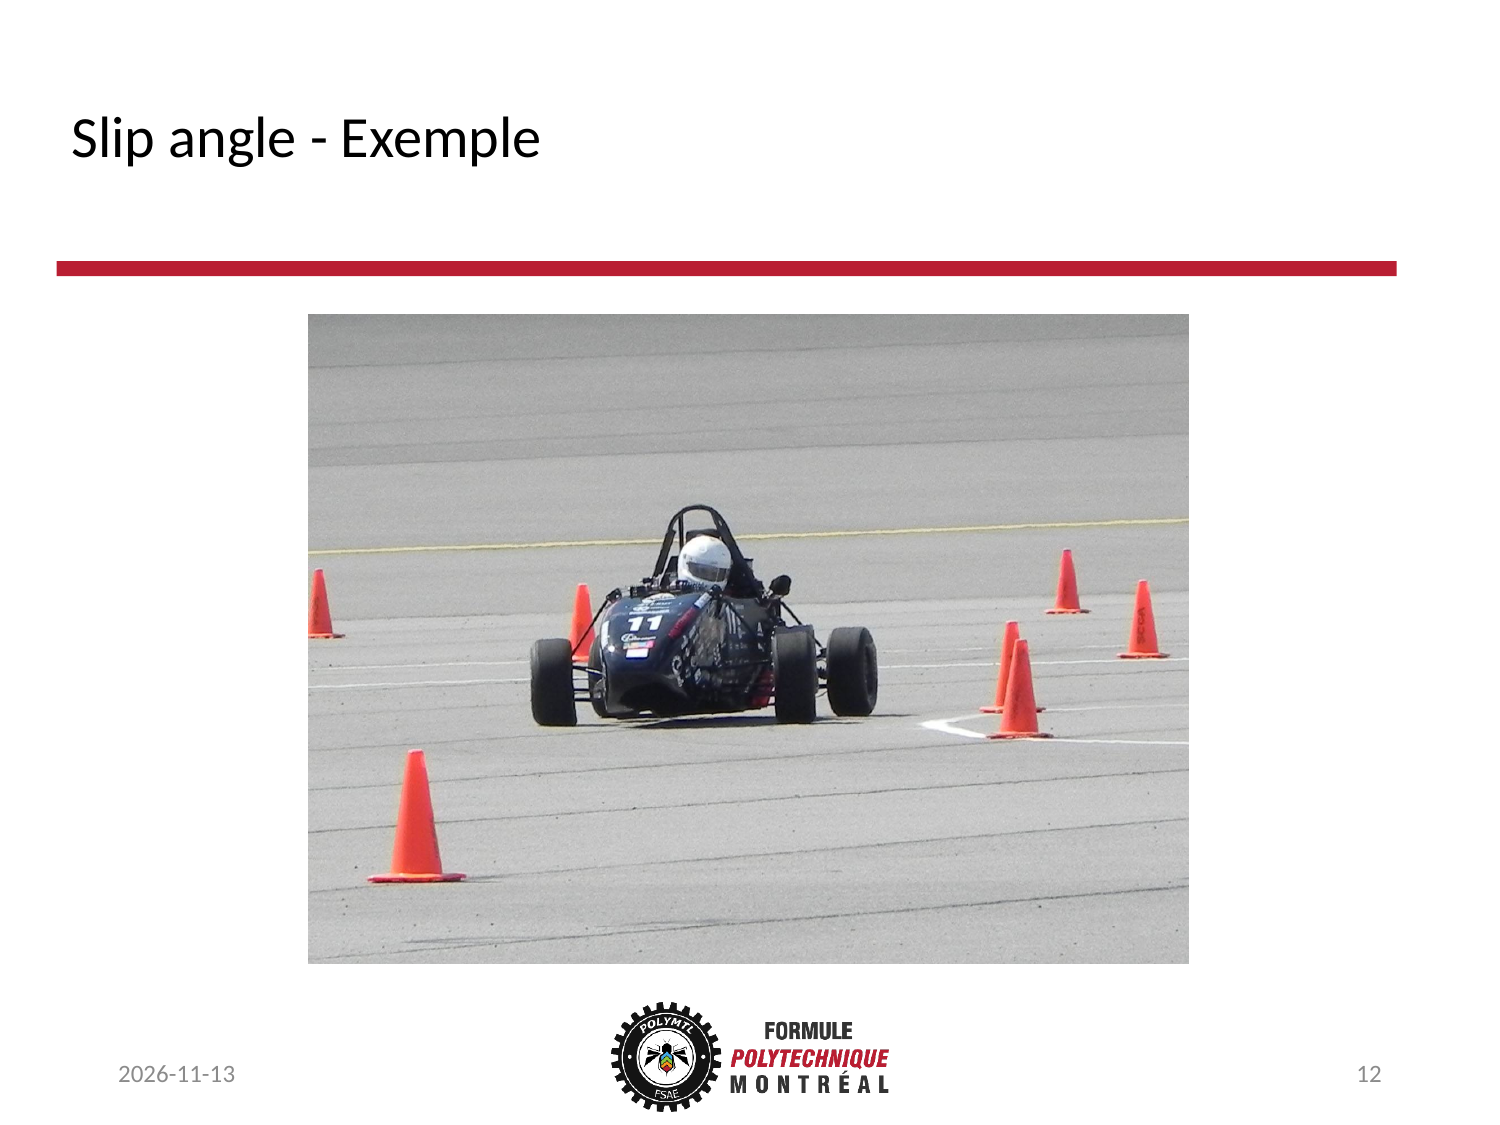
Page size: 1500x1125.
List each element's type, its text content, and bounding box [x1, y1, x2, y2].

slide_number 12 [1059, 1042, 1397, 1103]
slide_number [103, 1042, 441, 1103]
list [308, 314, 1189, 964]
picture [611, 1002, 889, 1112]
title Slip angle - Exemple [56, 38, 1397, 240]
